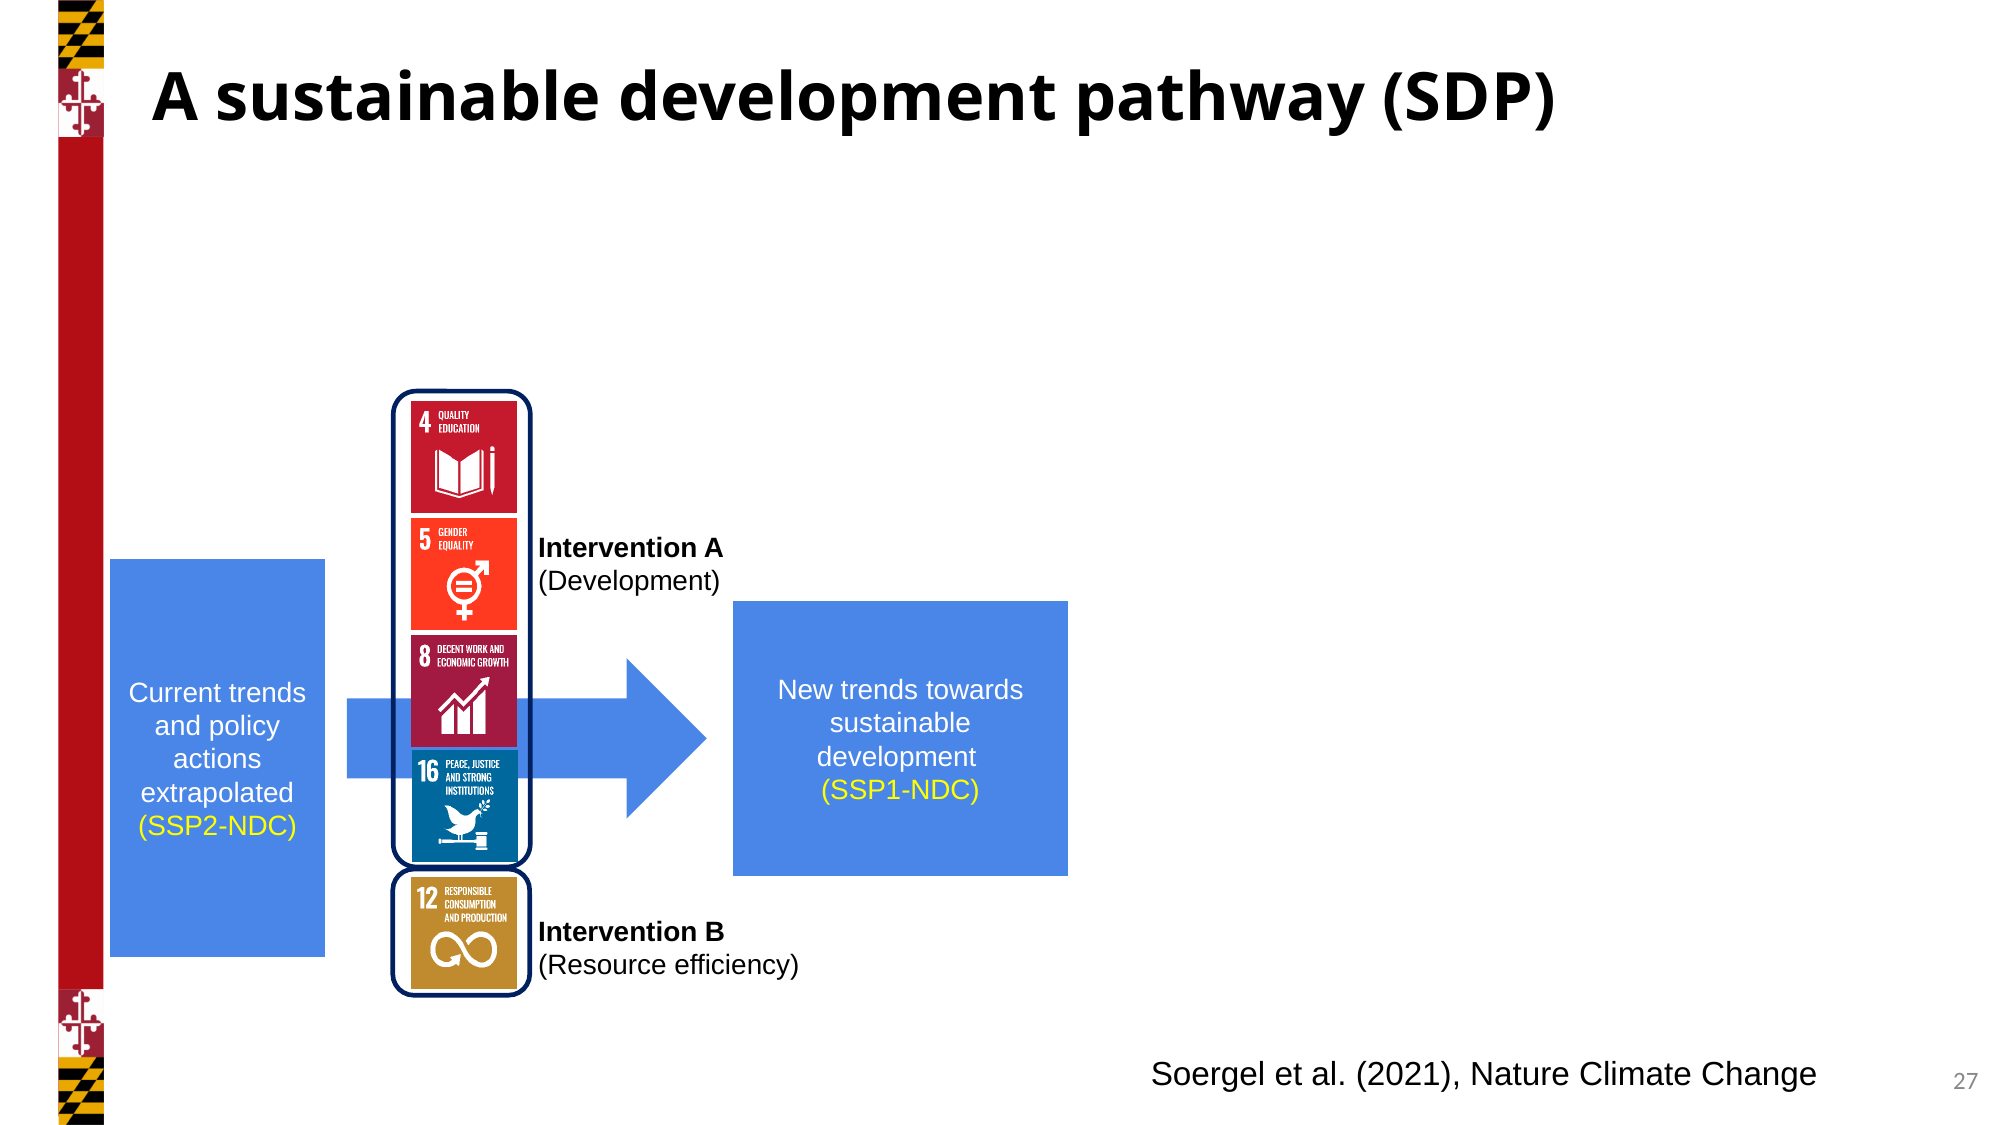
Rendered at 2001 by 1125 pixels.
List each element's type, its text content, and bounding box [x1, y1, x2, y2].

text_box Soergel et al. (2021), Nature Climate Change [1130, 1032, 2000, 1089]
text_box Intervention A (Development) [535, 522, 762, 587]
title A sustainable development pathway (SDP) [137, 0, 1863, 203]
text_box New trends towards sustainable development (SSP1-NDC) [733, 601, 1068, 875]
text_box [535, 660, 706, 817]
picture [59, 990, 104, 1124]
text_box Current trends and policy actions extrapolated (SSP2-NDC) [110, 559, 325, 956]
text_box [347, 699, 387, 778]
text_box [393, 390, 531, 868]
text_box Intervention B (Resource efficiency) [535, 906, 858, 971]
picture [59, 1, 104, 137]
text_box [392, 874, 530, 996]
